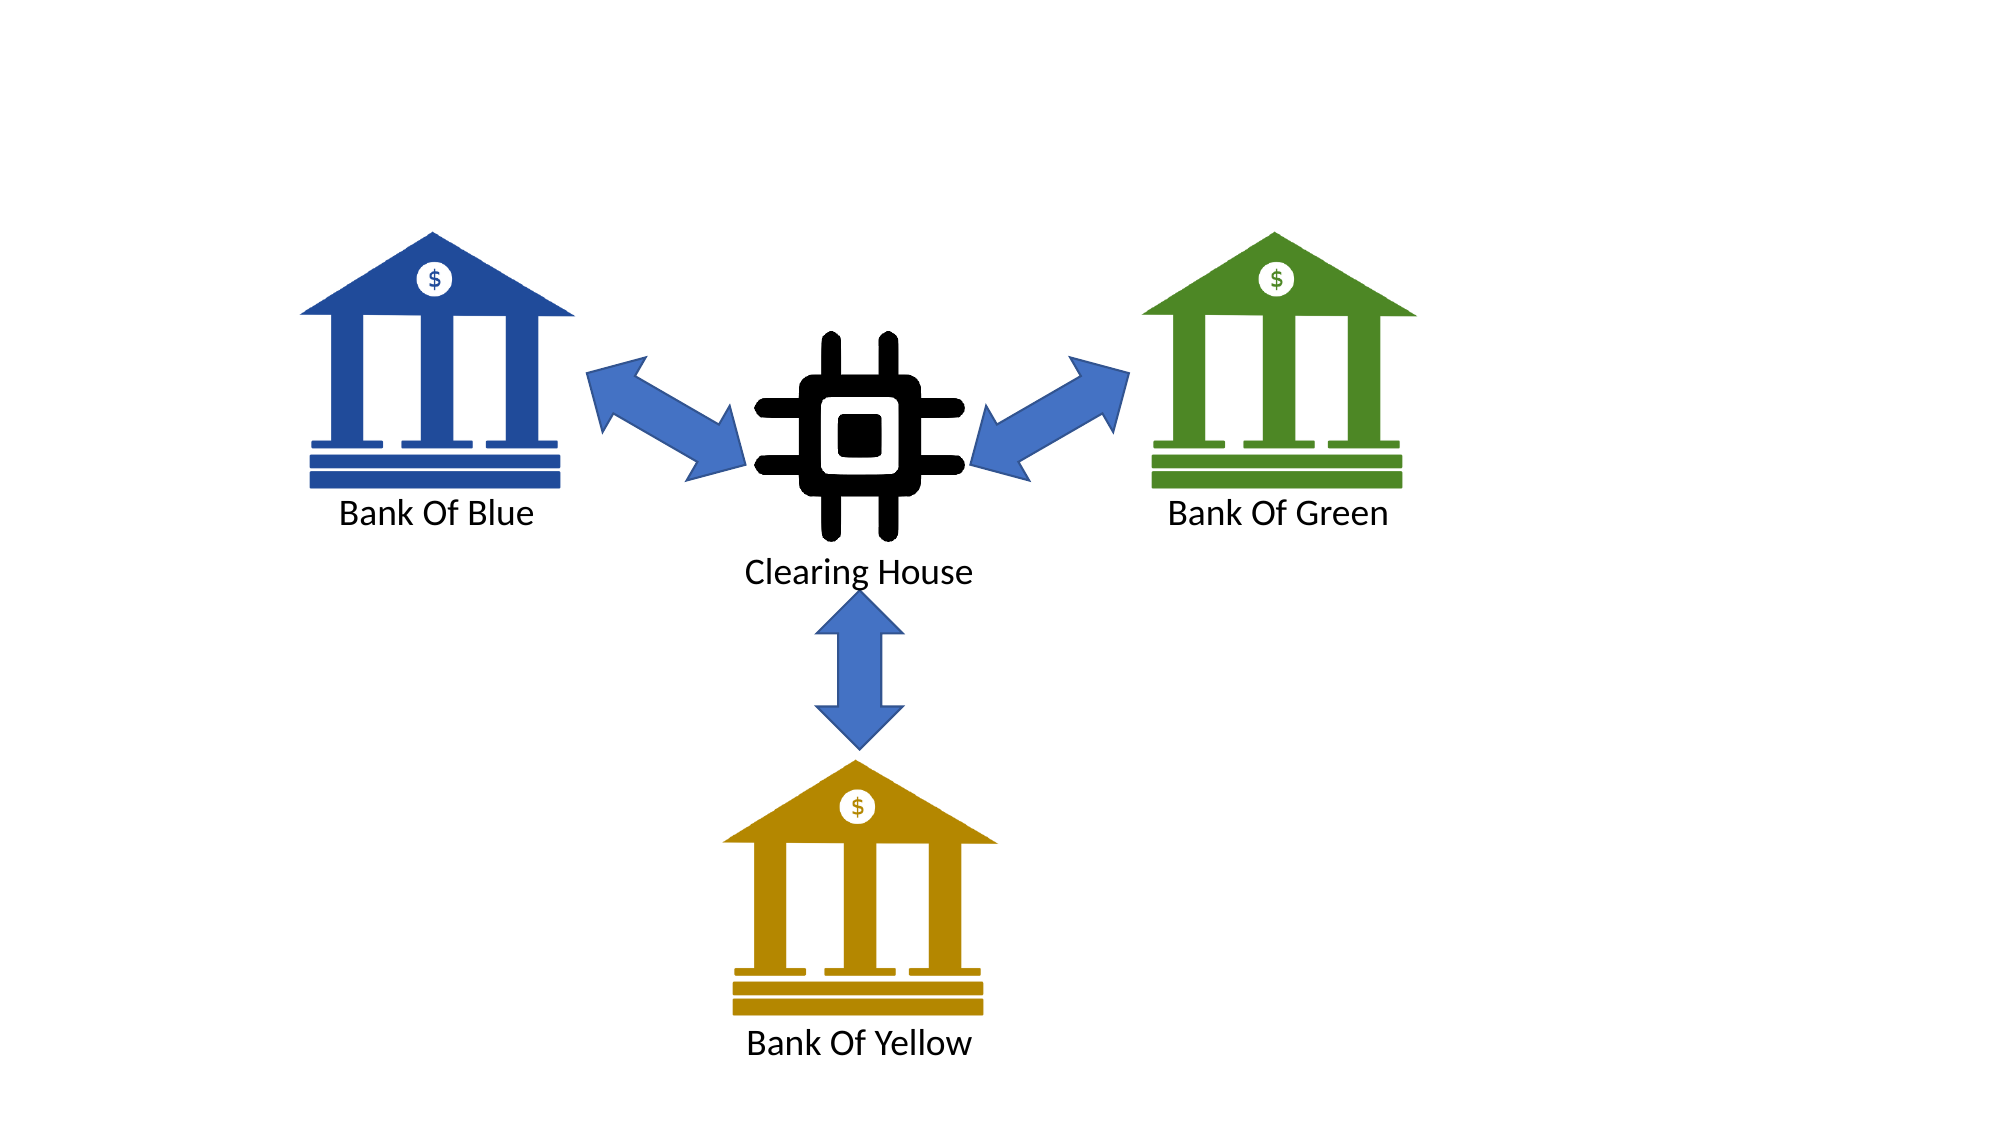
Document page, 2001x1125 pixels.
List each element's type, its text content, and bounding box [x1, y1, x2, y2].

text_box Bank Of Yellow [731, 1040, 988, 1071]
picture [709, 737, 1011, 1040]
text_box [588, 357, 746, 481]
text_box Bank Of Blue [324, 512, 550, 541]
text_box Clearing House [730, 539, 990, 599]
text_box Bank Of Green [1152, 512, 1405, 541]
text_box [970, 357, 1128, 481]
picture [754, 330, 966, 542]
text_box [816, 599, 903, 737]
picture [286, 210, 588, 512]
picture [1128, 210, 1430, 512]
